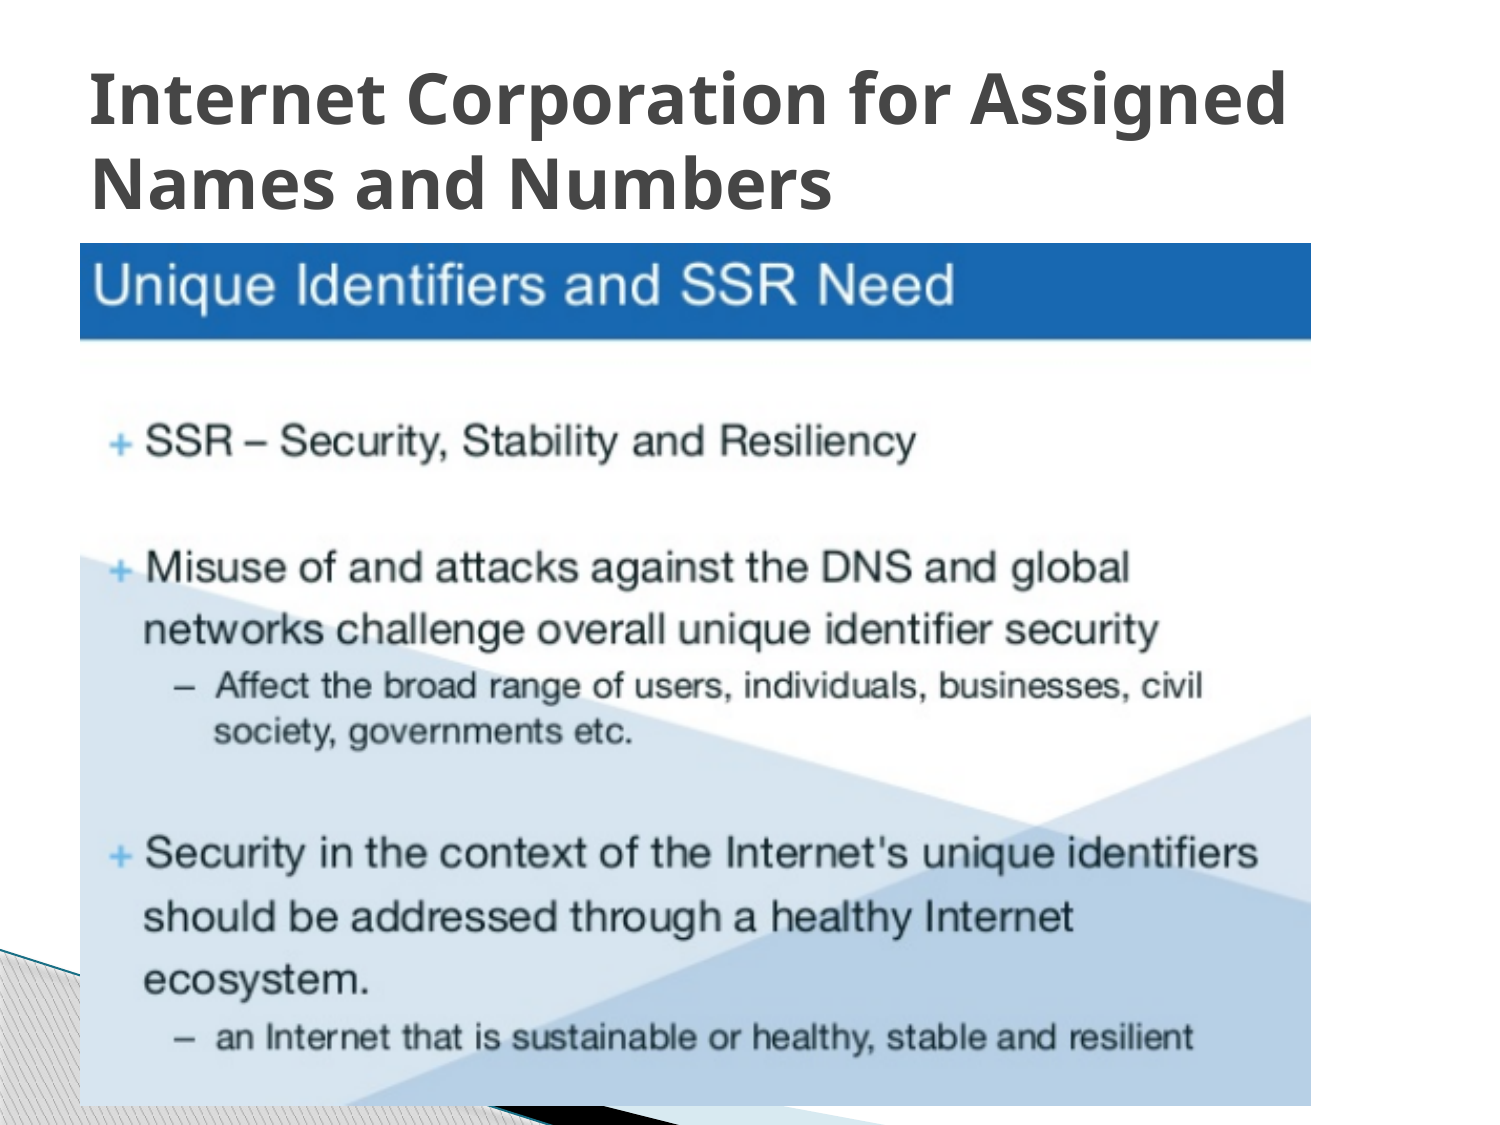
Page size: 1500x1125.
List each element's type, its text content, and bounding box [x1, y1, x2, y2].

title Internet Corporation for Assigned Names and Numbers [75, 45, 1425, 233]
picture [80, 243, 1311, 1107]
